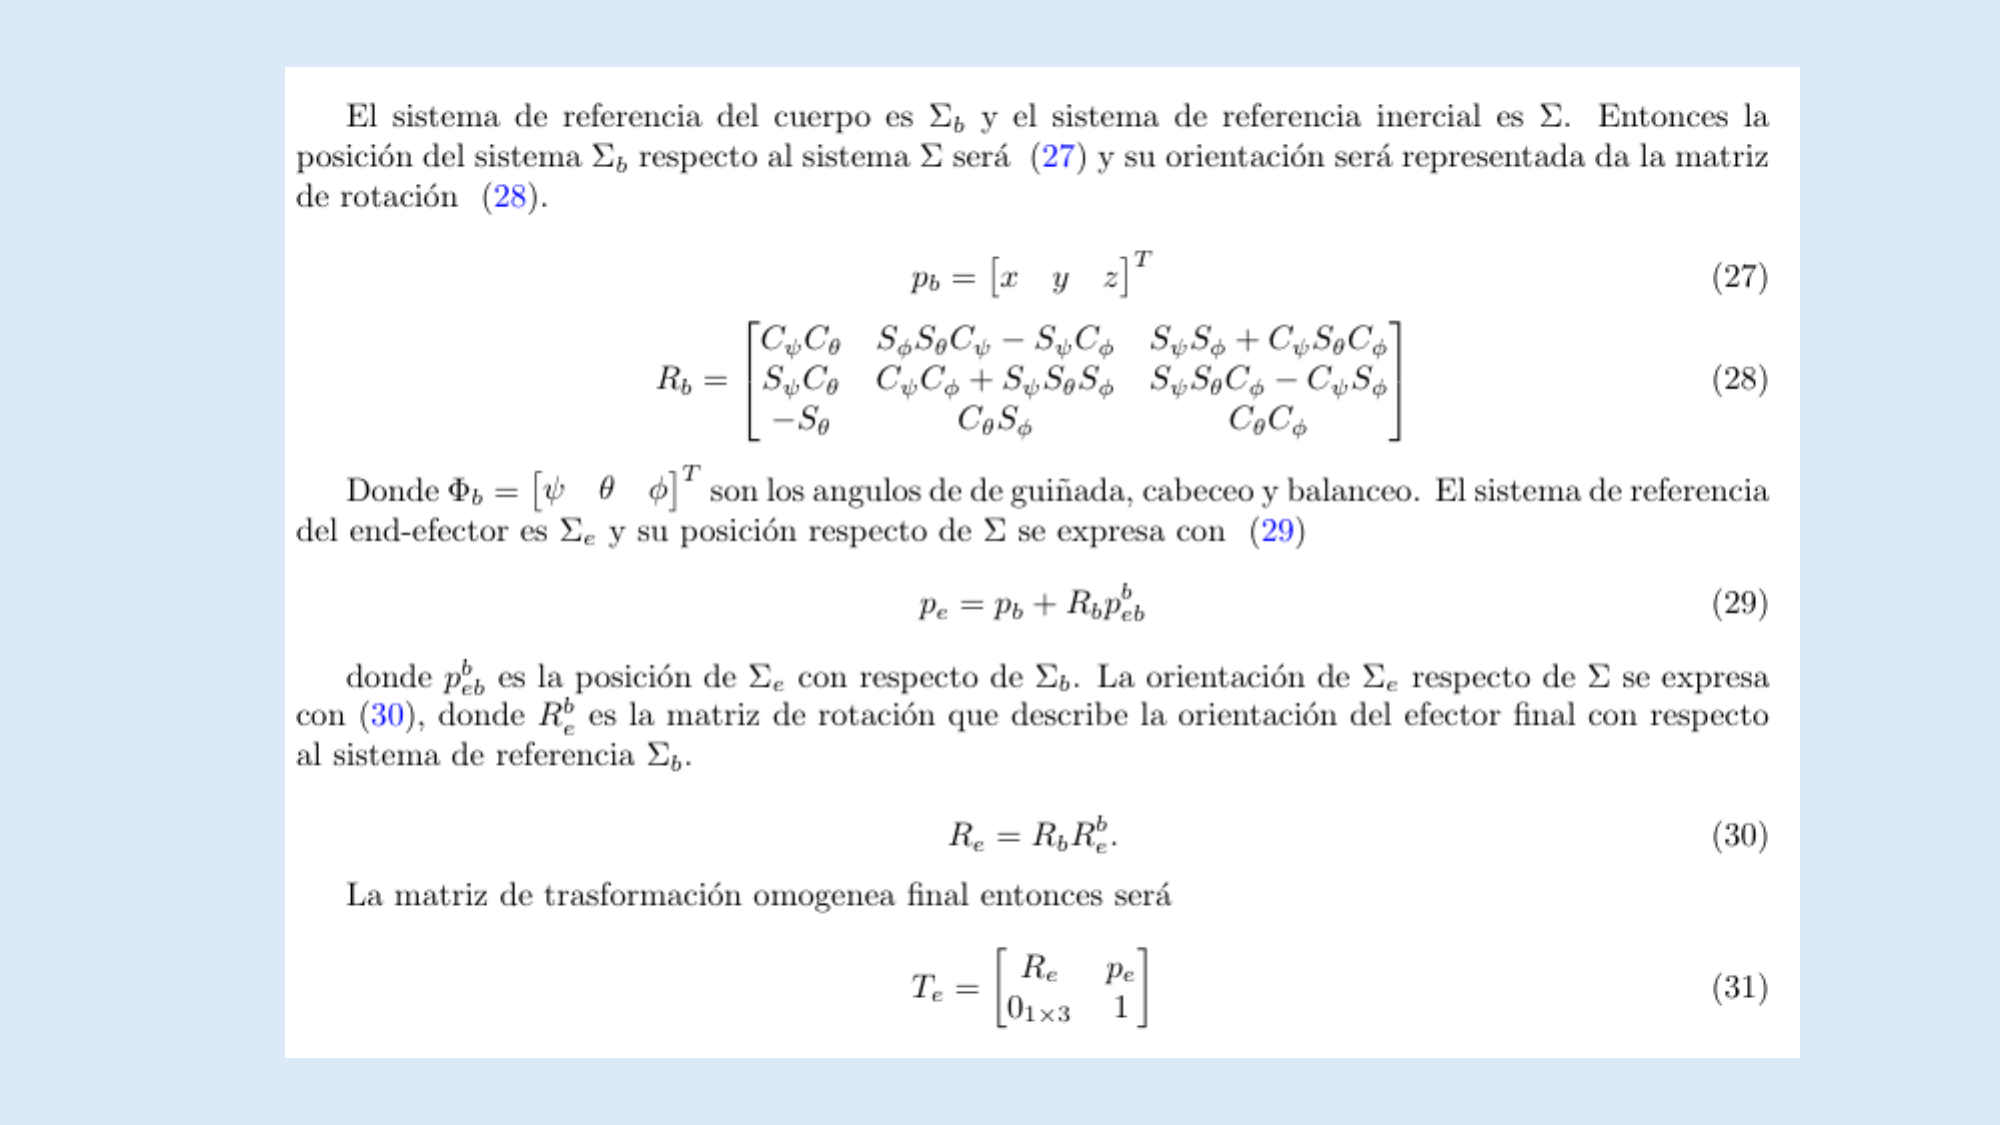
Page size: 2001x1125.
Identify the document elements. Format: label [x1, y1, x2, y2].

list [285, 66, 1801, 1059]
